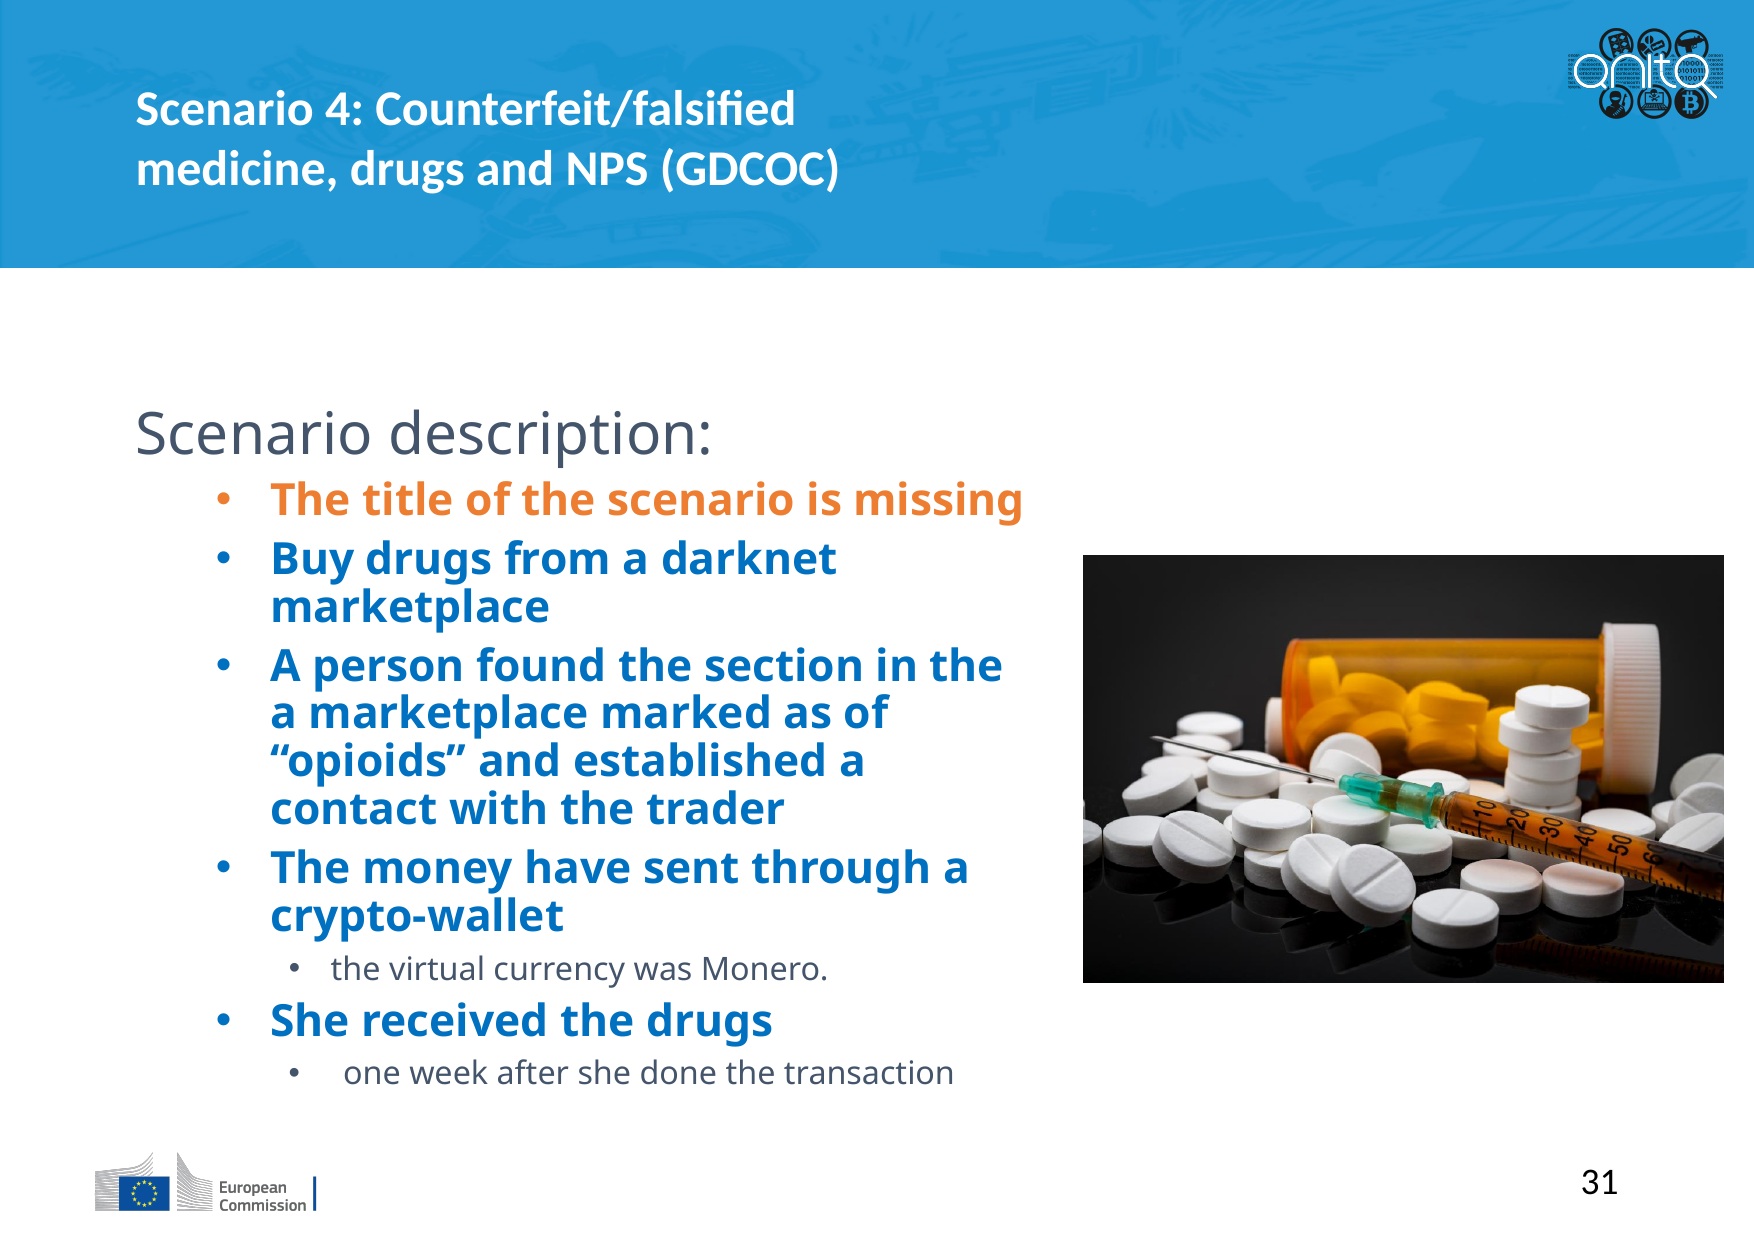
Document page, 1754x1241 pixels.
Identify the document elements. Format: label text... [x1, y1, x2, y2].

picture [87, 1145, 323, 1216]
list Scenario description: The title of the scenario is missing Buy drugs from a darknet marketplace A person found the section in the a marketplace marked as of “opioids” and established a contact with the trader The money have sent through a crypto-wallet the virtual currency was Monero. She received the drugs one week after she done the transaction [120, 388, 1048, 1150]
list Scenario 4: Counterfeit/falsified medicine, drugs and NPS (GDCOC) [120, 68, 869, 244]
picture [0, 0, 1754, 268]
picture [1083, 555, 1724, 983]
slide_number 31 [1238, 1149, 1634, 1216]
